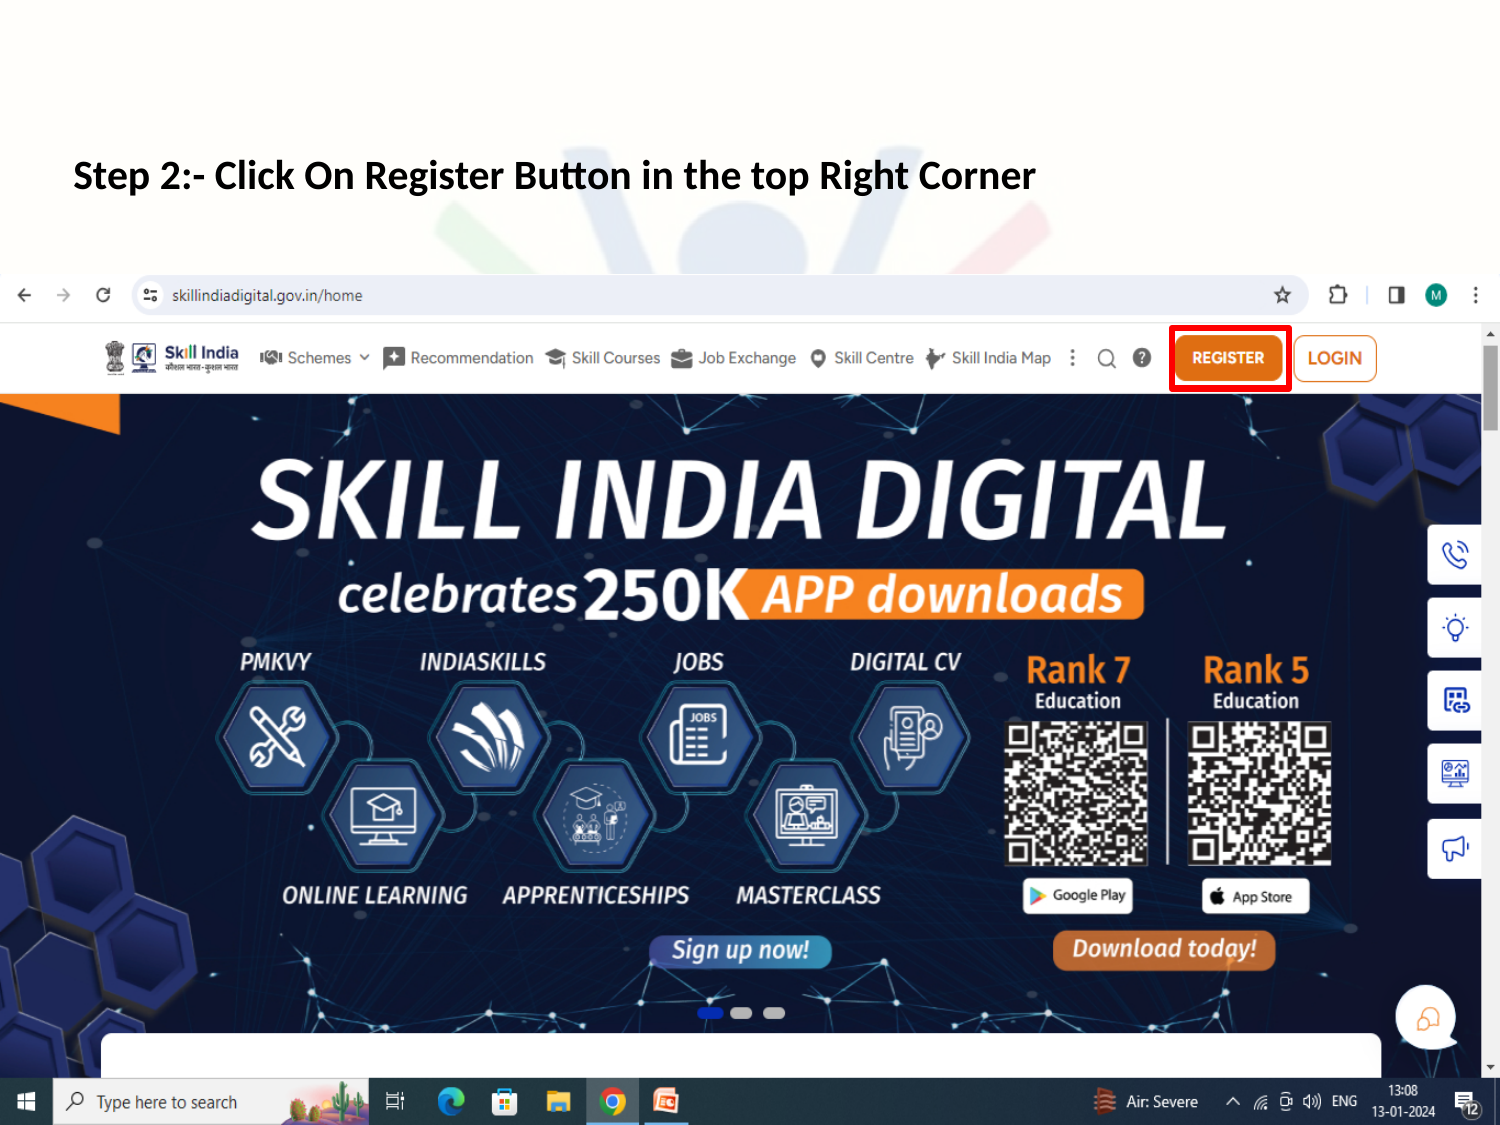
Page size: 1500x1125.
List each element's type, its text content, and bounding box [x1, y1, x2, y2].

text_box Step 2:- Click On Register Button in the top Right Corner [58, 140, 1348, 206]
picture [0, 274, 1500, 1125]
